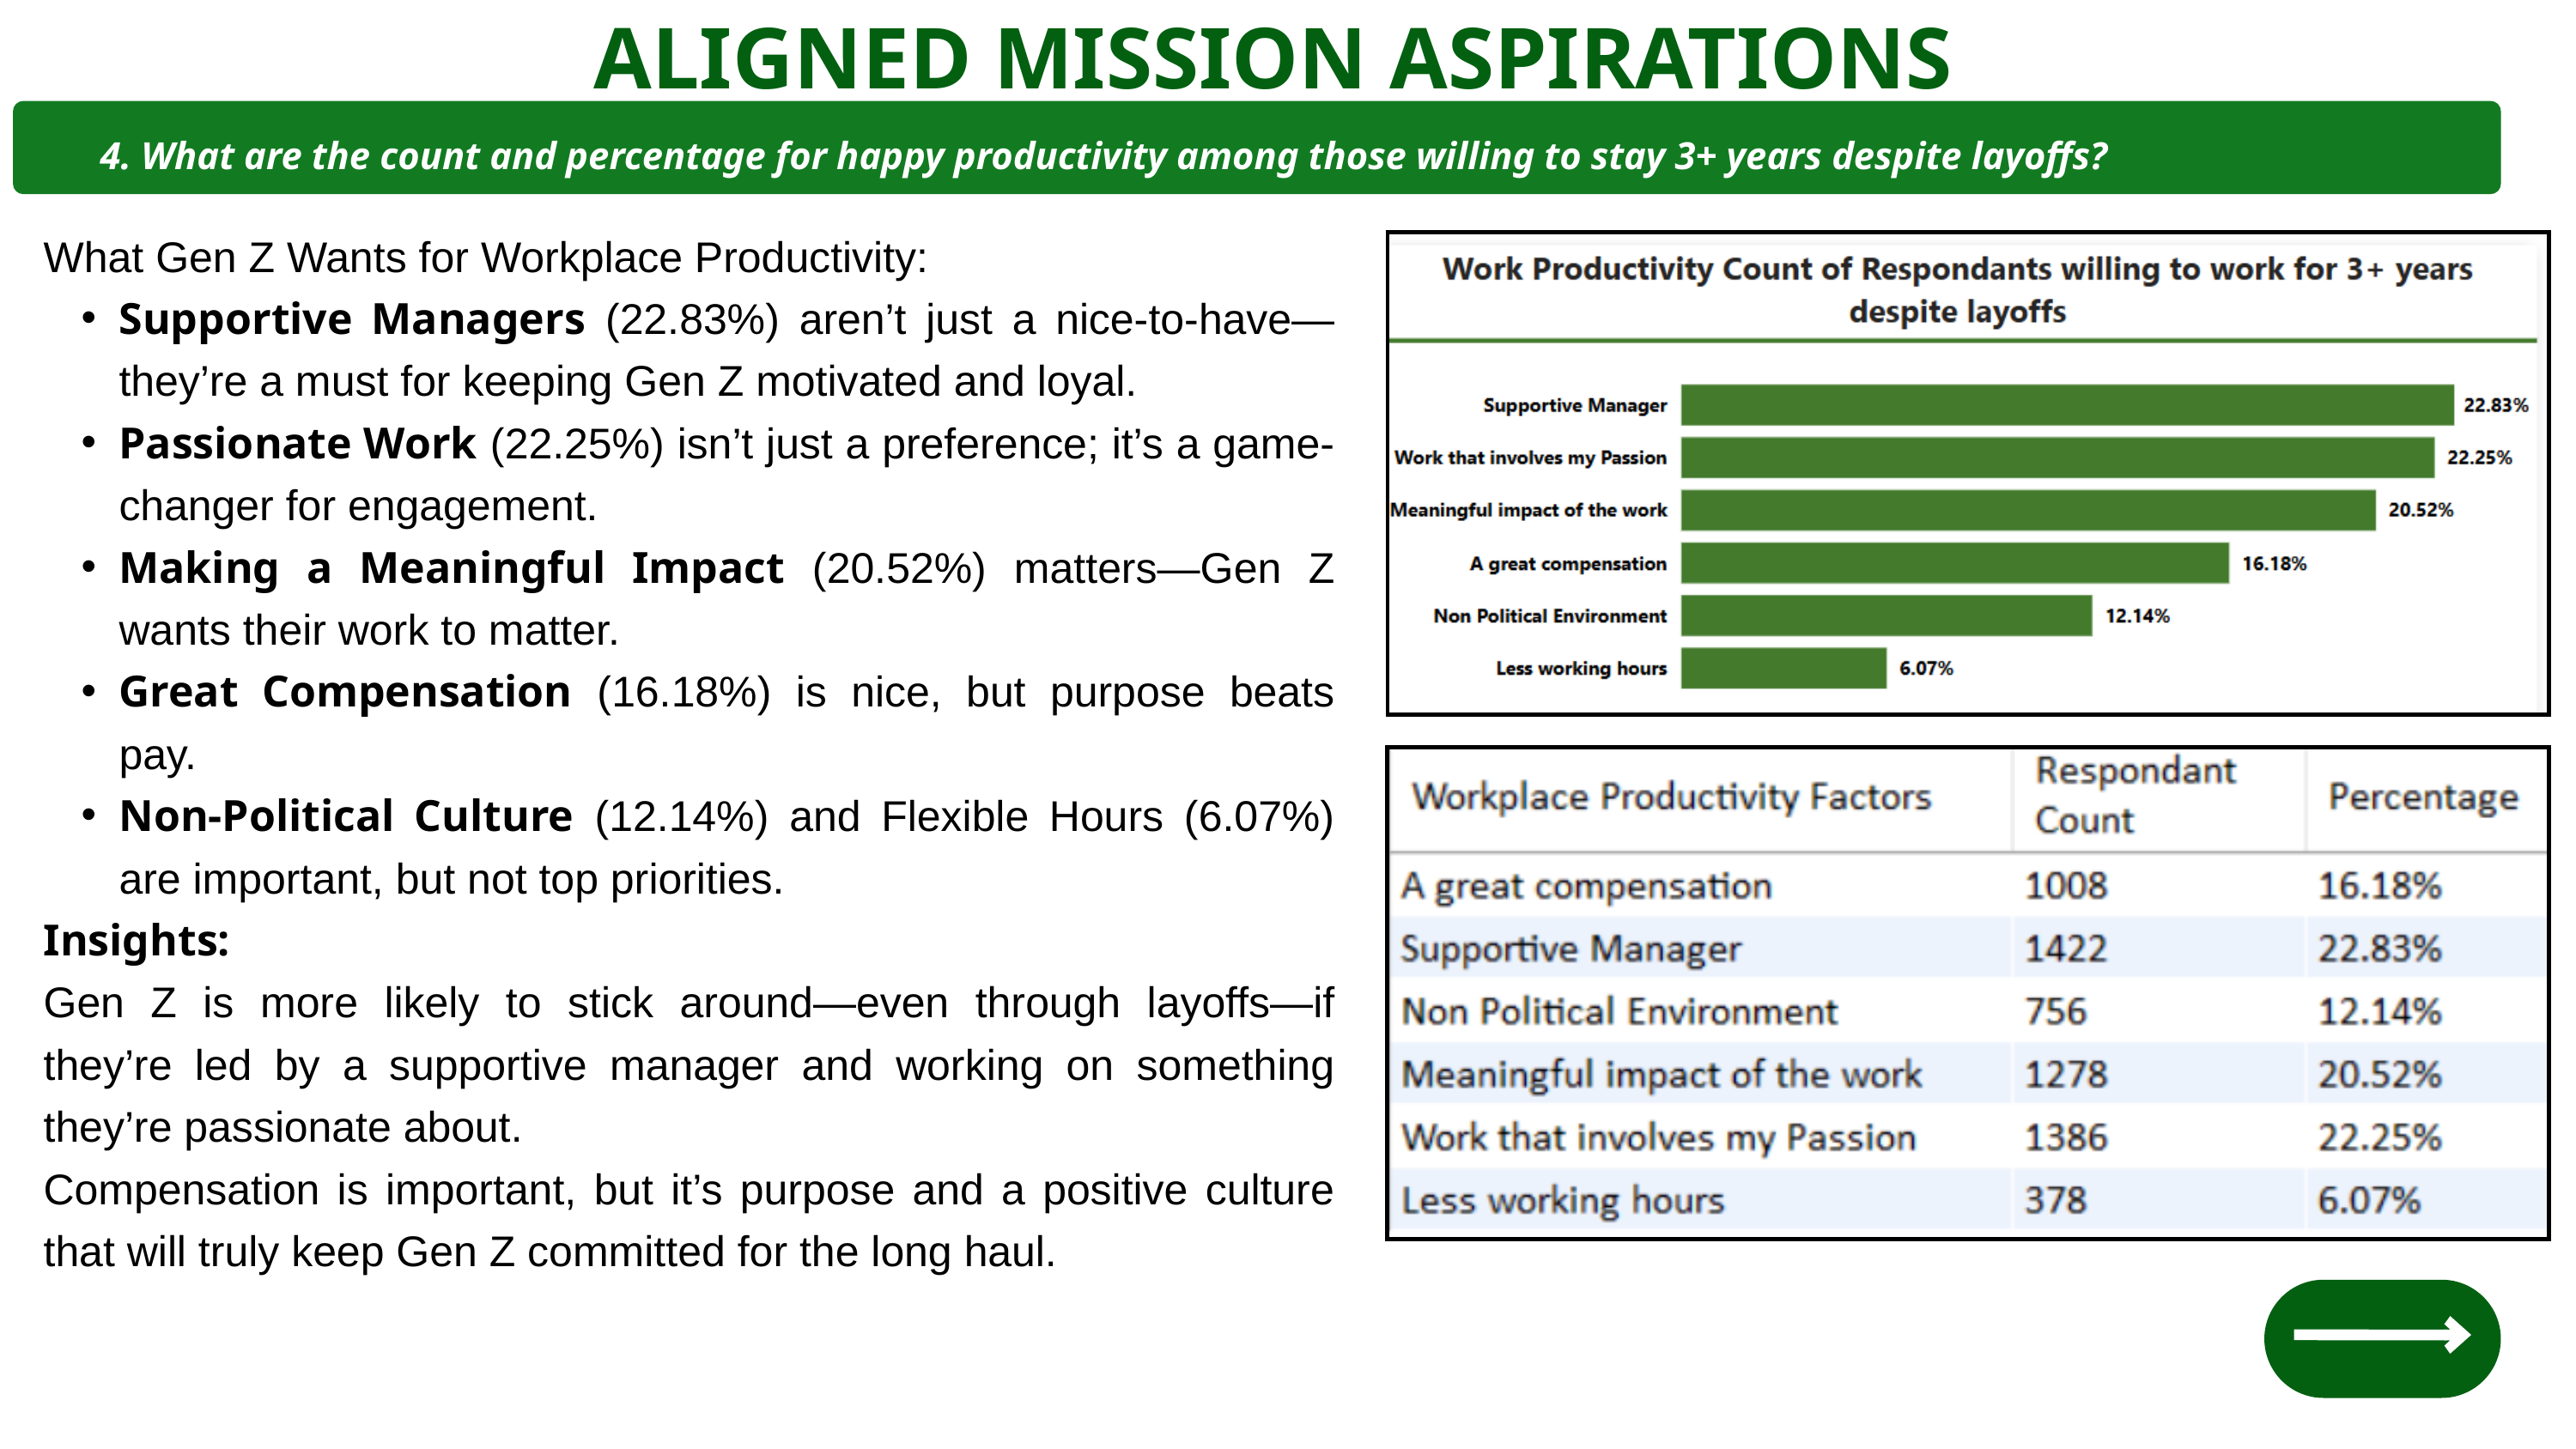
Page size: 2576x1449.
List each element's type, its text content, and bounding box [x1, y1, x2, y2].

text_box [1387, 747, 2549, 1240]
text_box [2263, 1279, 2501, 1398]
text_box ALIGNED MISSION ASPIRATIONS [518, 0, 2029, 98]
text_box [1388, 232, 2549, 715]
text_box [12, 100, 2501, 195]
text_box What Gen Z Wants for Workplace Productivity: Supportive Managers (22.83%) aren’t just a nice-to-have—they’re a must for keeping Gen Z motivated and loyal. Passionate Work (22.25%) isn’t just a preference; it’s a game-changer for engagement. Making a Meaningful Impact (20.52%) matters—Gen Z wants their work to matter. Great Compensation (16.18%) is nice, but purpose beats pay. Non-Political Culture (12.14%) and Flexible Hours (6.07%) are important, but not top priorities. Insights: Gen Z is more likely to stick around—even through layoffs—if they’re led by a supportive manager and working on something they’re passionate about. Compensation is important, but it’s purpose and a positive culture that will truly keep Gen Z committed for the long haul. [43, 218, 1335, 1449]
